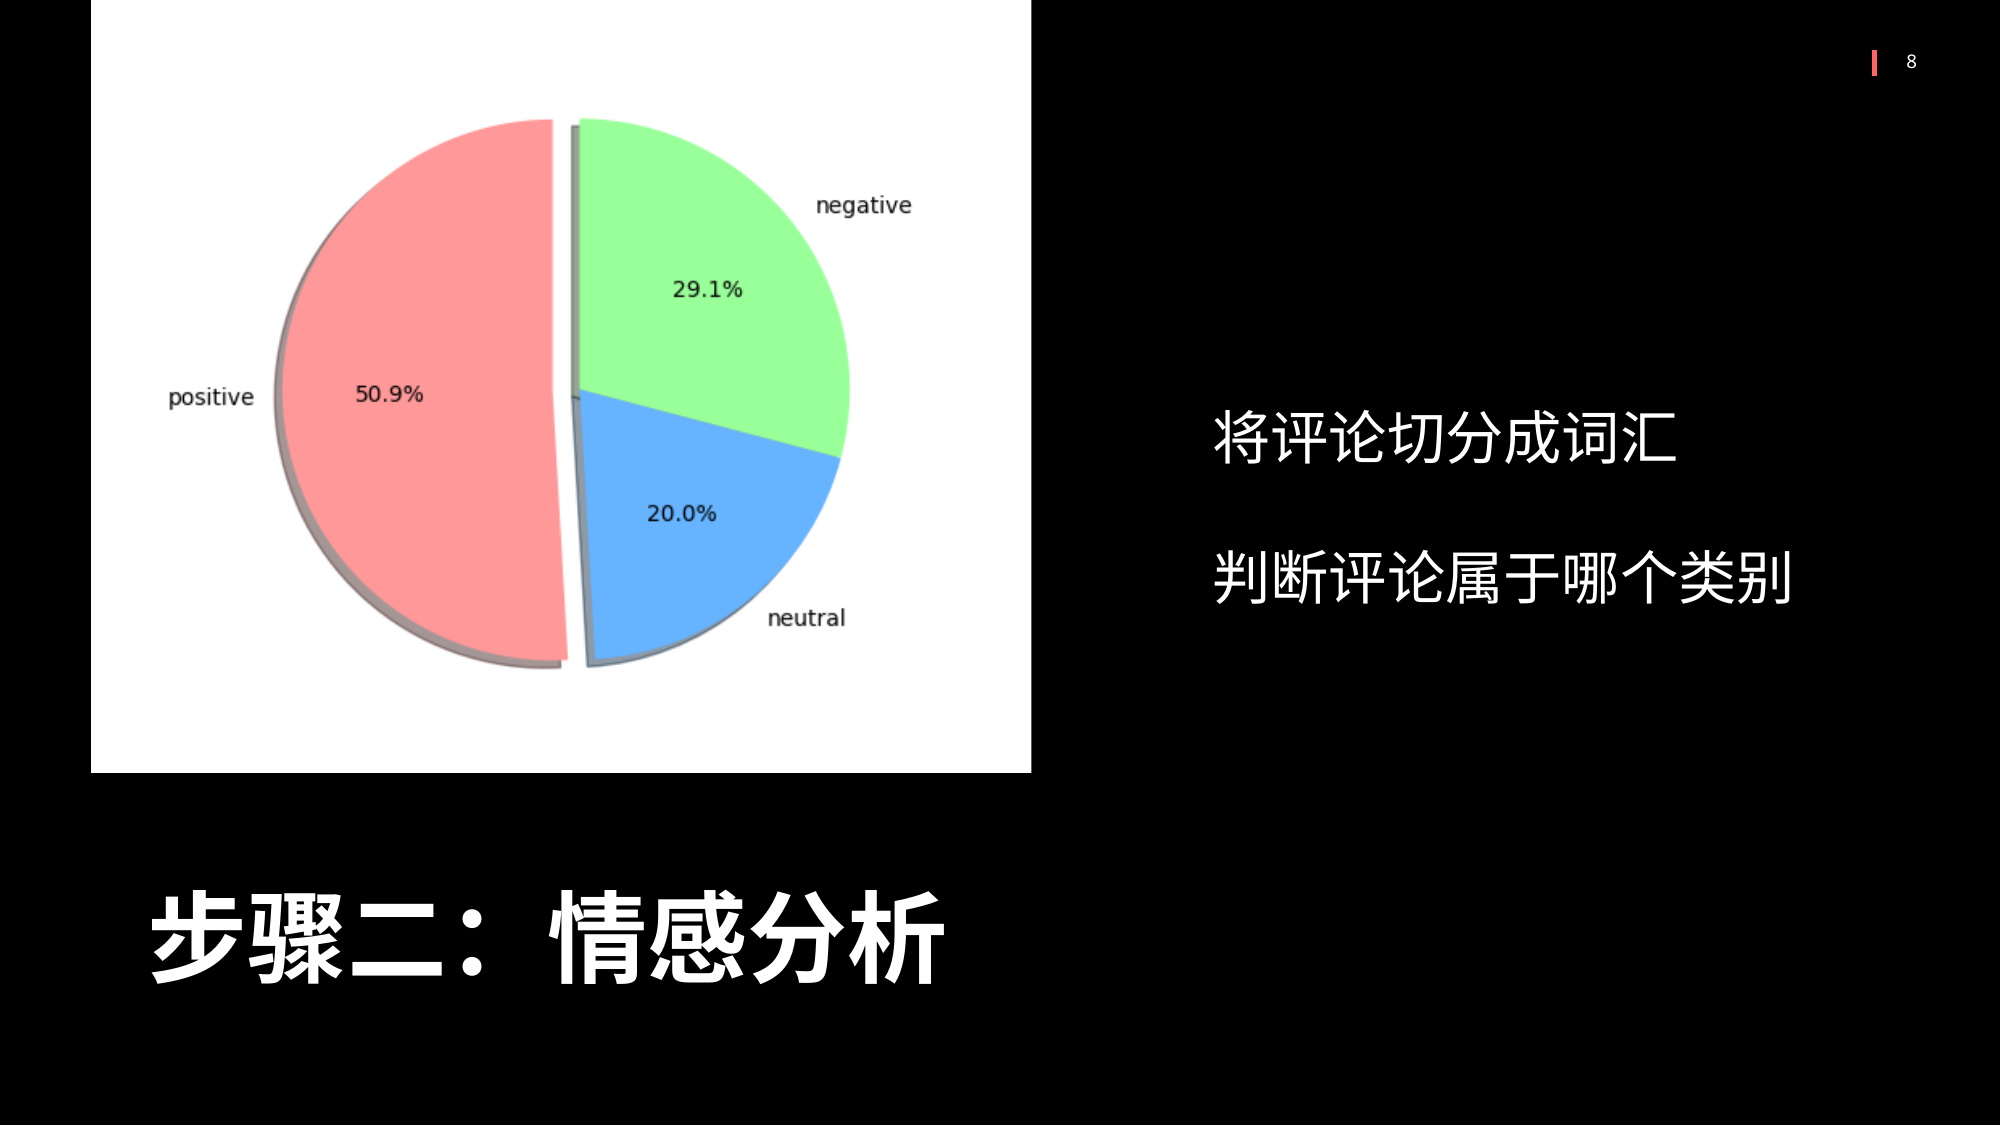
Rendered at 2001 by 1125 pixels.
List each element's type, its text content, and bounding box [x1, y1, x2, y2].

text_box 将评论切分成词汇 判断评论属于哪个类别 [1197, 324, 1909, 619]
picture [91, 0, 1032, 773]
text_box [38, 0, 1132, 1125]
text_box 步骤二：情感分析 [110, 868, 985, 1003]
